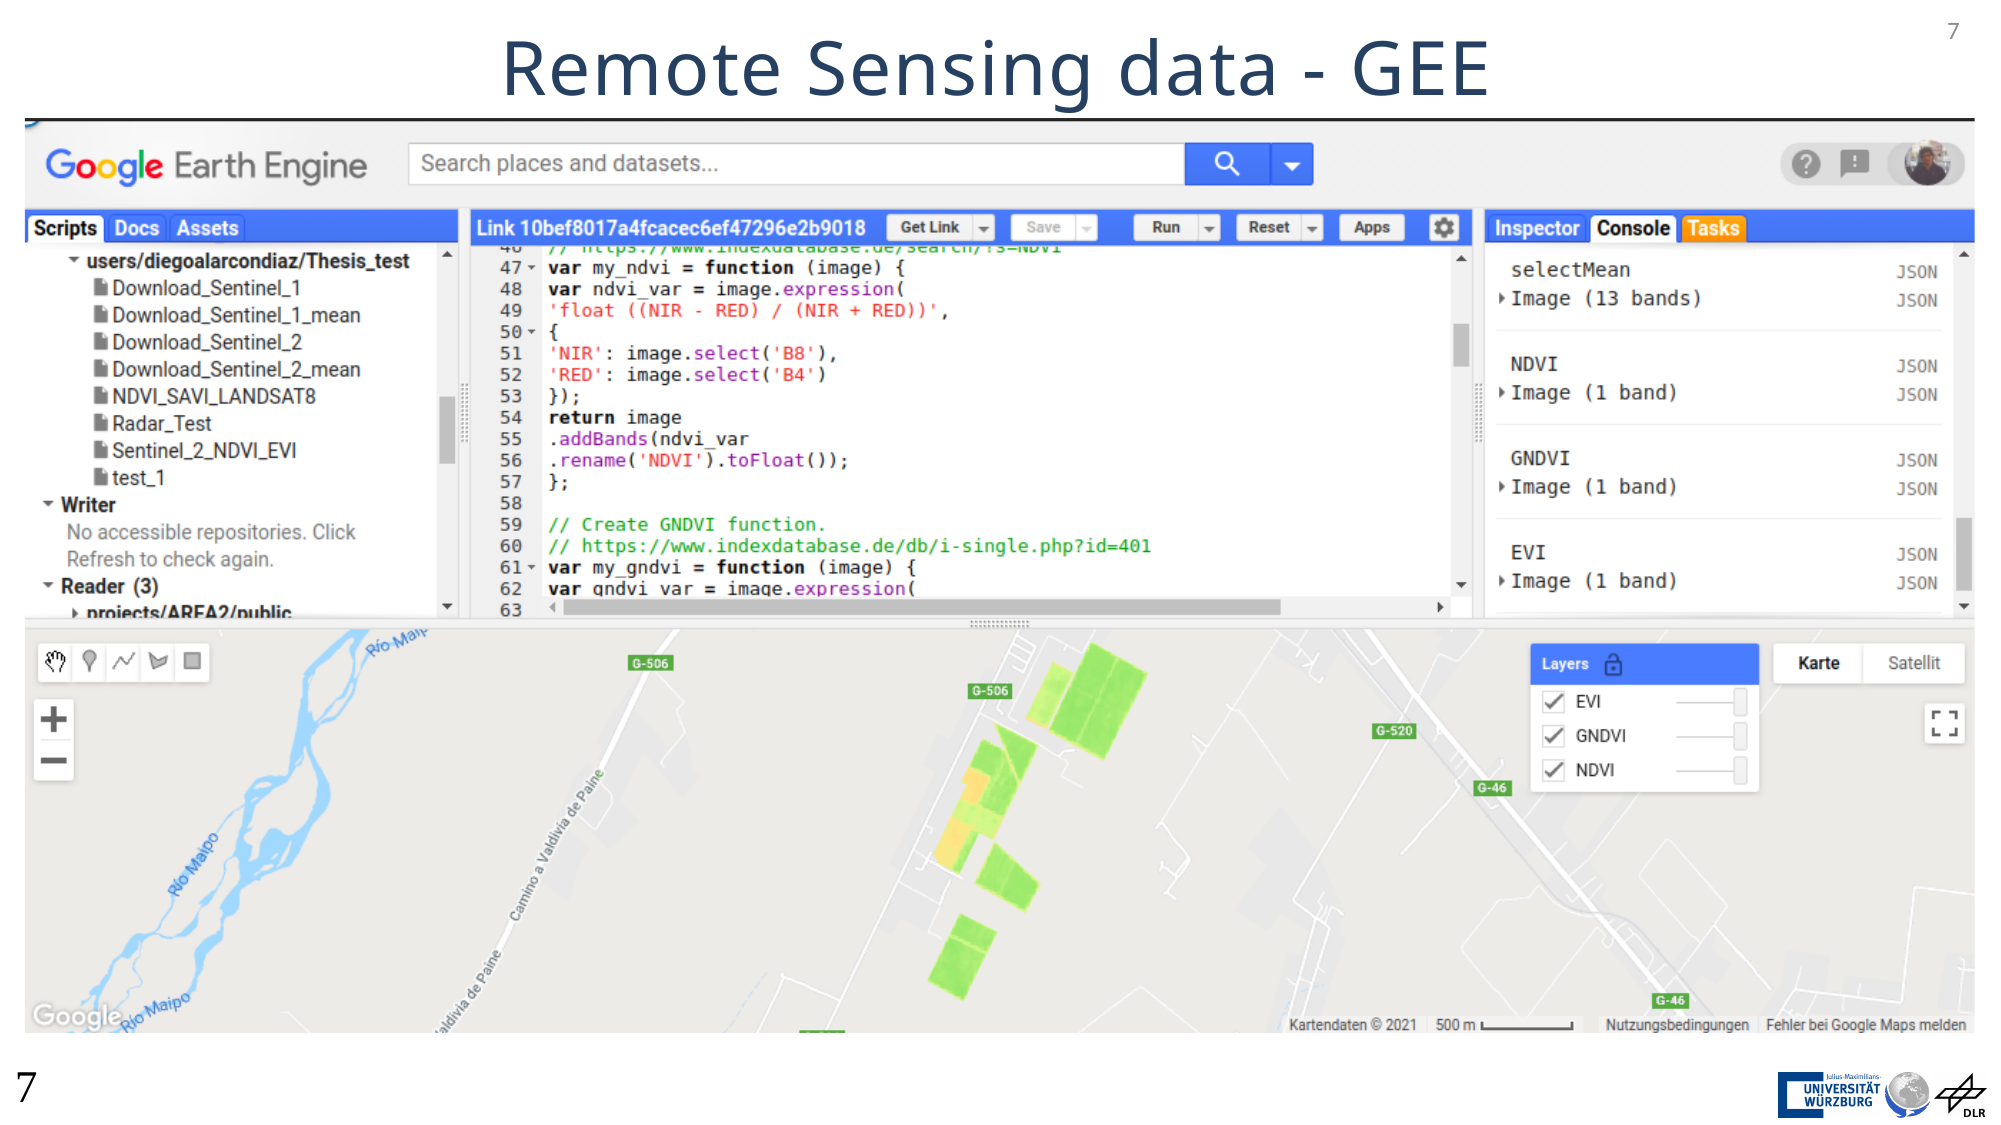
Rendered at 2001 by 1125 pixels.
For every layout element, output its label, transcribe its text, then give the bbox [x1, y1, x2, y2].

text_box <number> [1839, 10, 1975, 50]
picture [1933, 1072, 1988, 1118]
picture [1885, 1072, 1930, 1118]
picture [24, 118, 1975, 1033]
text_box Remote Sensing data - GEE [155, 0, 1839, 111]
picture [1778, 1072, 1881, 1118]
